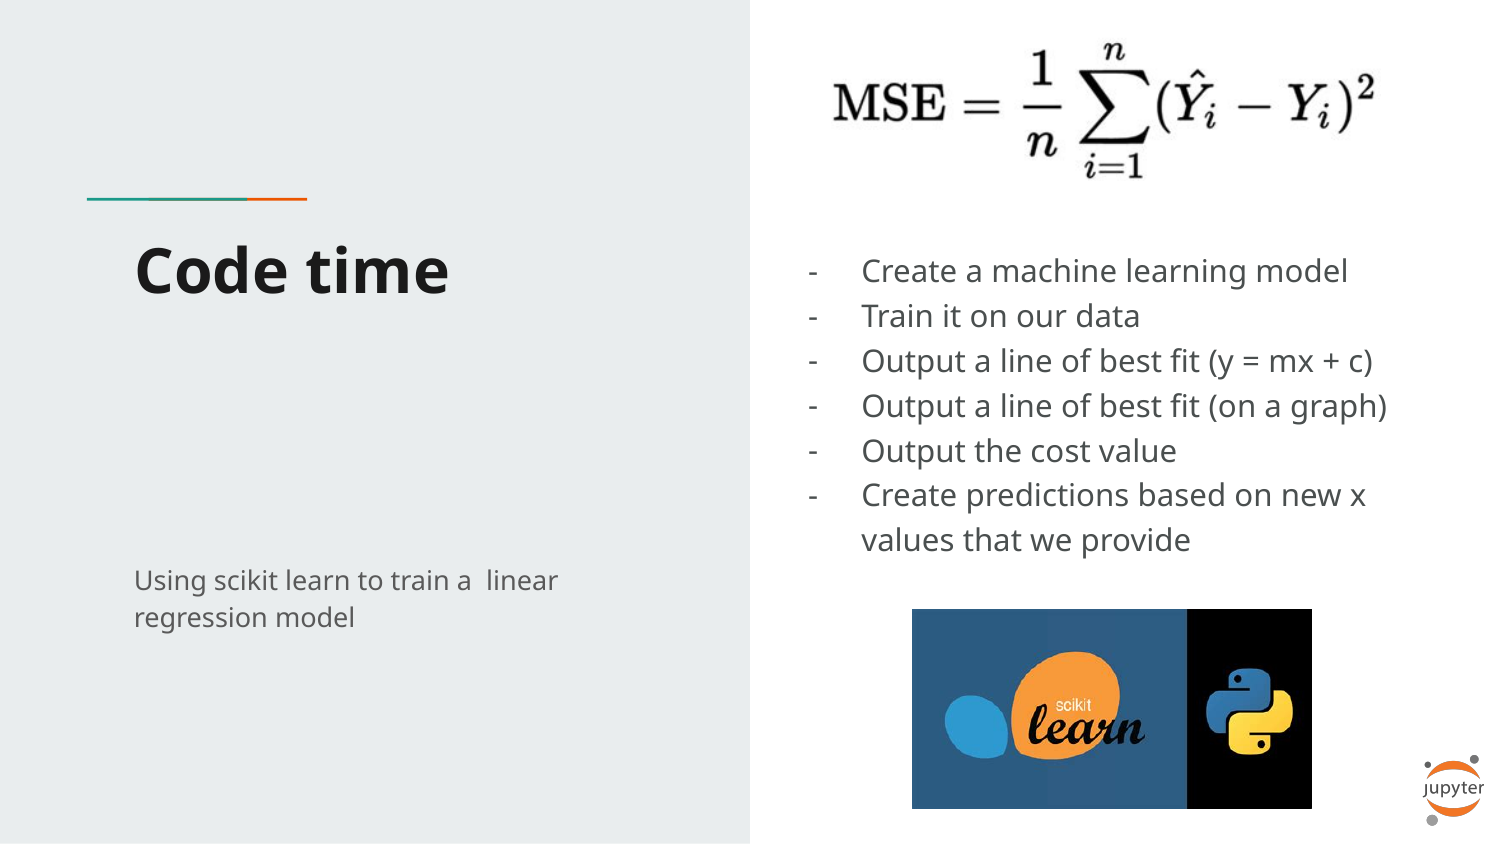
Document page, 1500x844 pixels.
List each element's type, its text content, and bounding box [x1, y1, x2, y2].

text_box Create a machine learning model Train it on our data Output a line of best fit (y = mx + c) Output a line of best fit (on a graph) Output the cost value Create predictions based on new x values that we provide [771, 228, 1454, 721]
title Code time [119, 216, 662, 494]
picture [1422, 754, 1485, 826]
picture [811, 27, 1414, 195]
picture [912, 608, 1313, 809]
subtitle Using scikit learn to train a linear regression model [118, 543, 623, 669]
